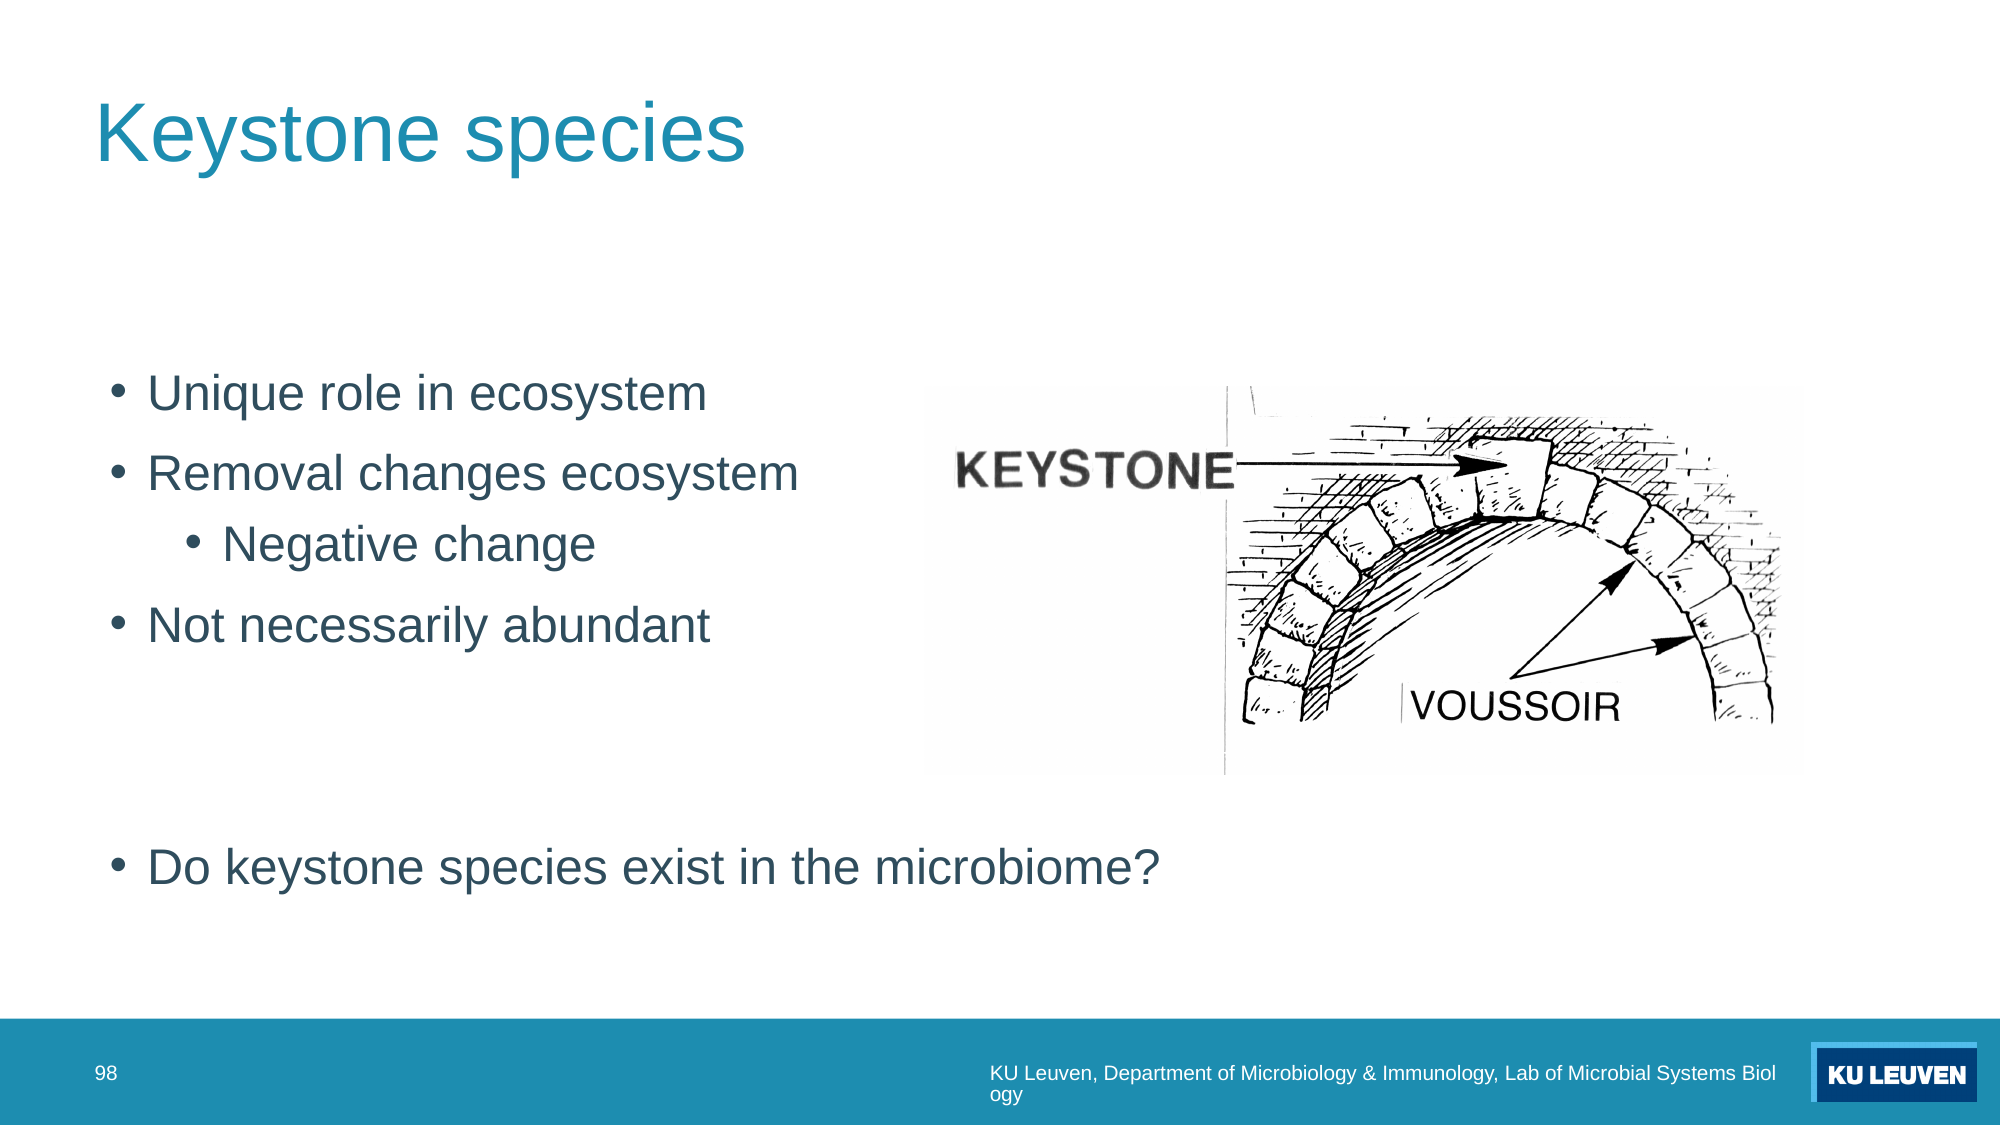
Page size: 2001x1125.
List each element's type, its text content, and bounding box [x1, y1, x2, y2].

list Unique role in ecosystem Removal changes ecosystem Negative change Not necessarily abundant Do keystone species exist in the microbiome? [94, 271, 1906, 1004]
picture [1811, 1042, 1977, 1102]
title Keystone species [94, 33, 1906, 223]
picture [924, 386, 1804, 775]
footer KU Leuven, Department of Microbiology & Immunology, Lab of Microbial Systems Biology [989, 1018, 1809, 1125]
slide_number 98 [94, 1018, 201, 1125]
